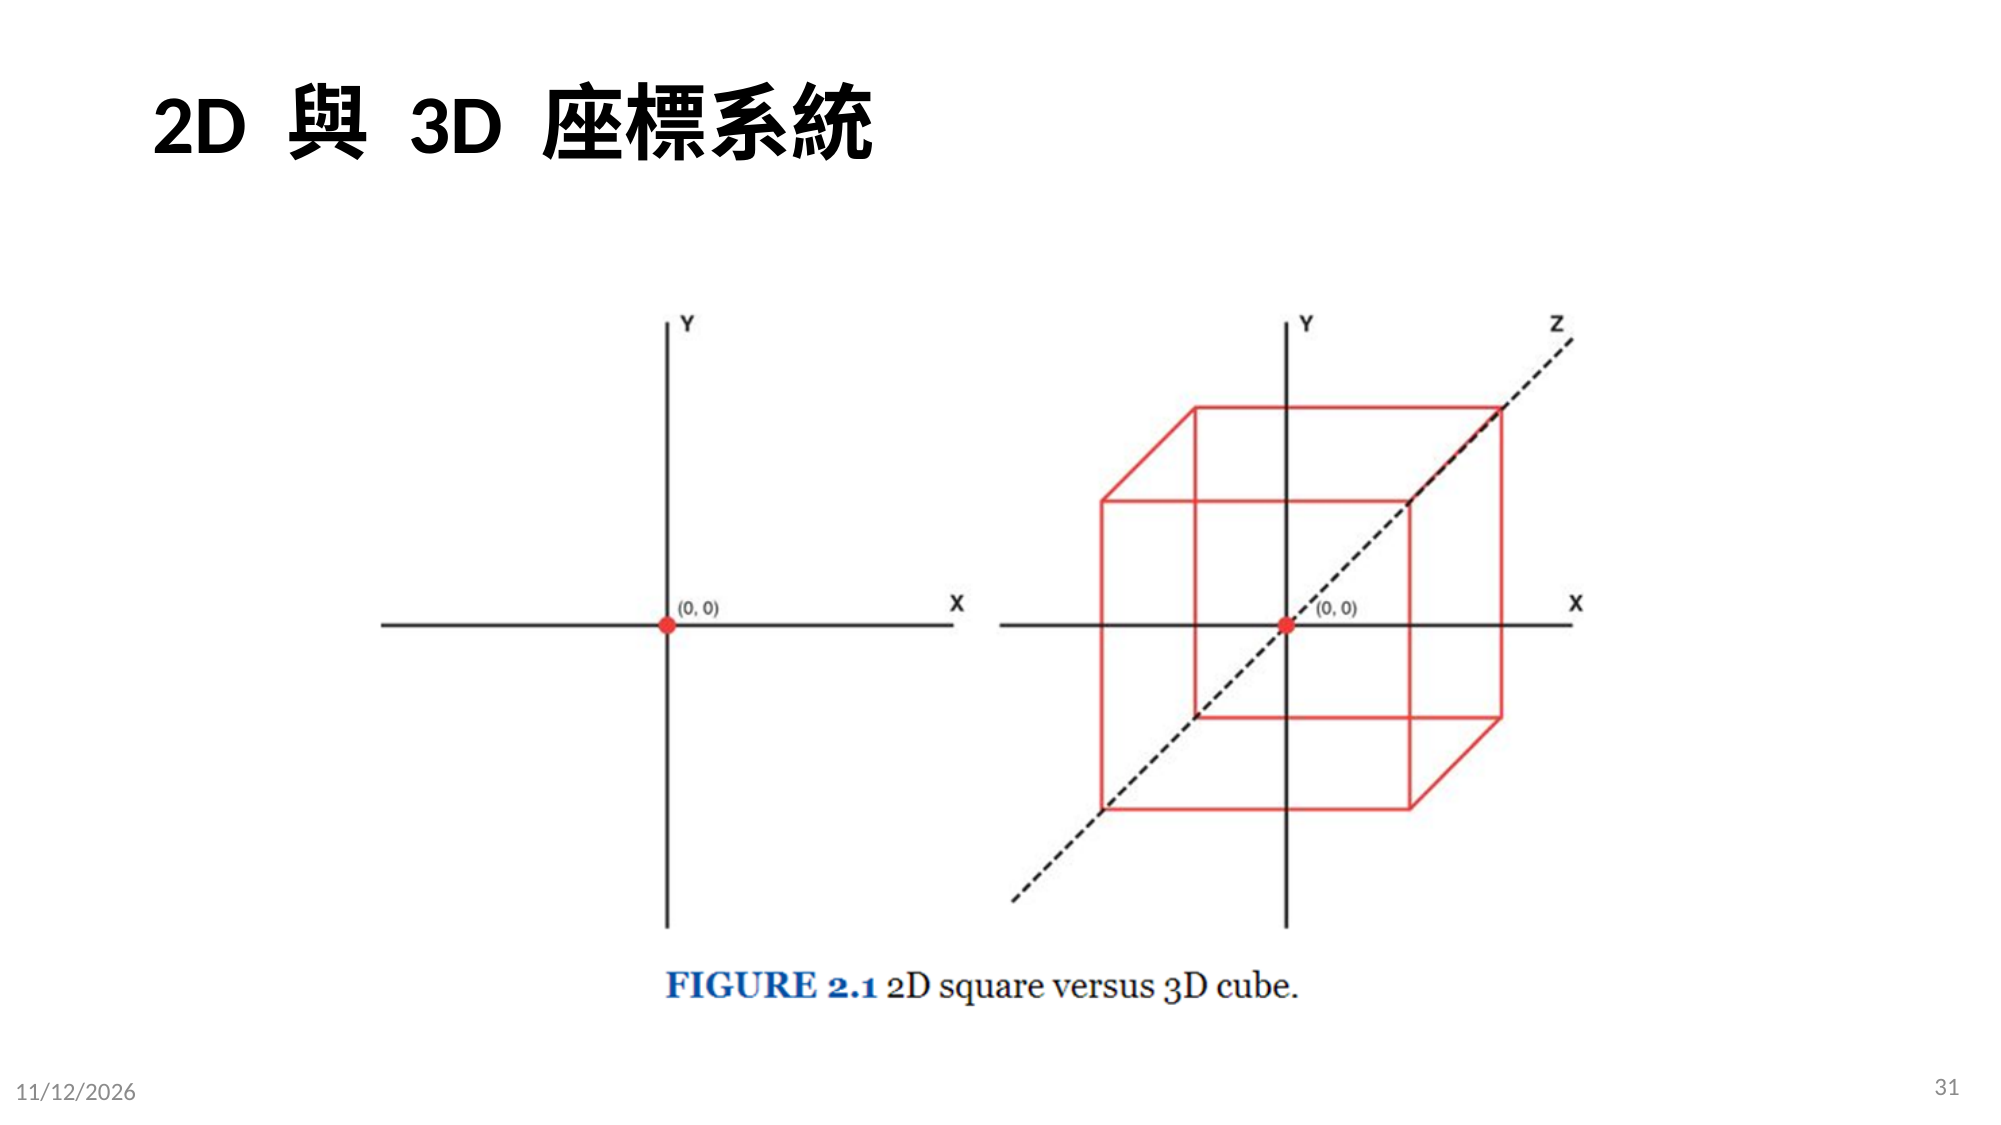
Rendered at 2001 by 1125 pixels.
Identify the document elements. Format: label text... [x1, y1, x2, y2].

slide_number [0, 1060, 450, 1121]
picture [362, 290, 1638, 1017]
title 2D 與 3D 座標系統 [137, 17, 1863, 236]
slide_number 31 [1524, 1055, 1975, 1116]
